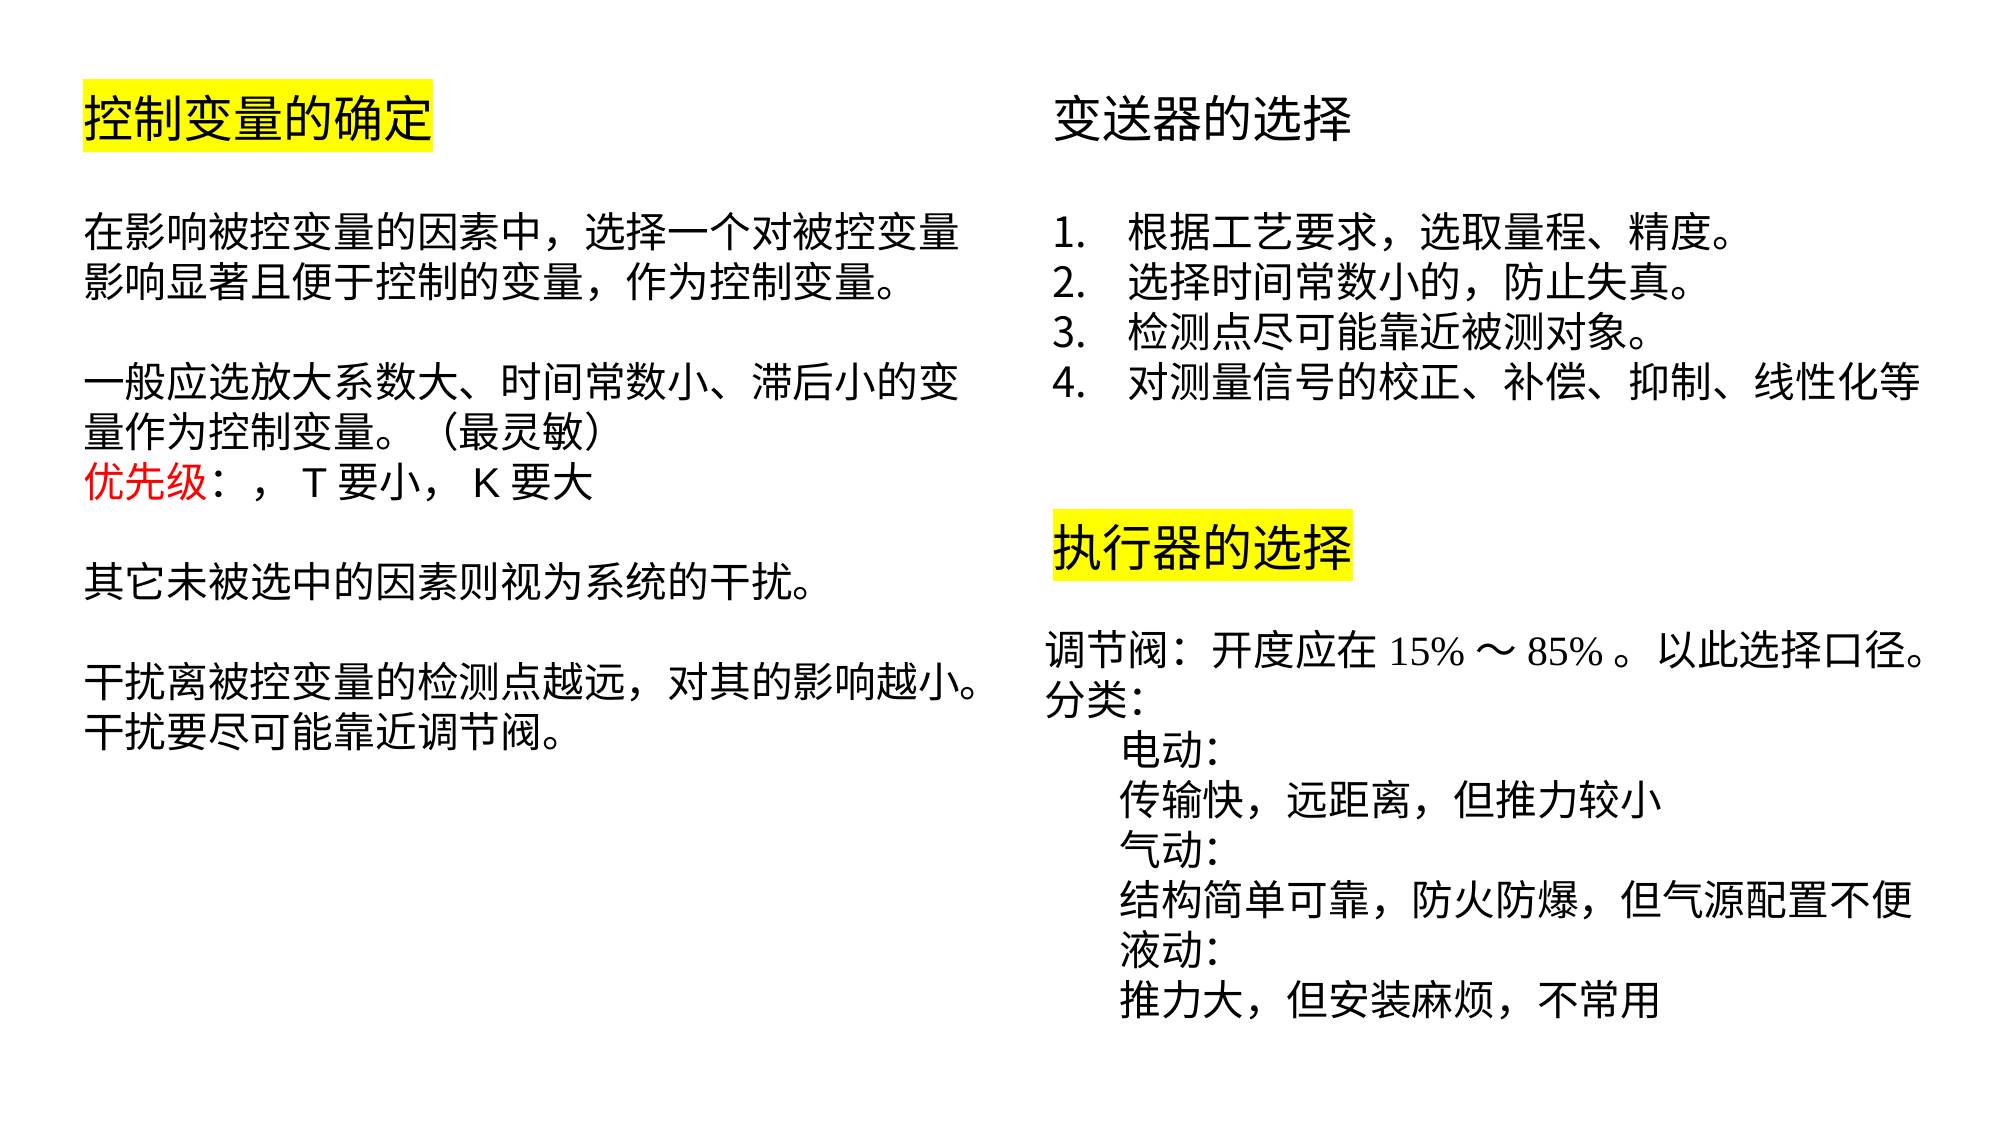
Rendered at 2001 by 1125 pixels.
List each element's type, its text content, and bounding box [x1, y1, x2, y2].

text_box 根据工艺要求，选取量程、精度。 选择时间常数小的，防止失真。 检测点尽可能靠近被测对象。 对测量信号的校正、补偿、抑制、线性化等 [1038, 198, 1960, 414]
text_box 变送器的选择 [1038, 79, 1435, 155]
text_box 执行器的选择 [1038, 509, 1435, 584]
text_box 控制变量的确定 [68, 79, 735, 155]
text_box 调节阀：开度应在15%～85%。以此选择口径。 分类： 电动： 传输快，远距离，但推力较小 气动： 结构简单可靠，防火防爆，但气源配置不便 液动： 推力大，但安装麻烦，不常用 [1029, 616, 1968, 1032]
